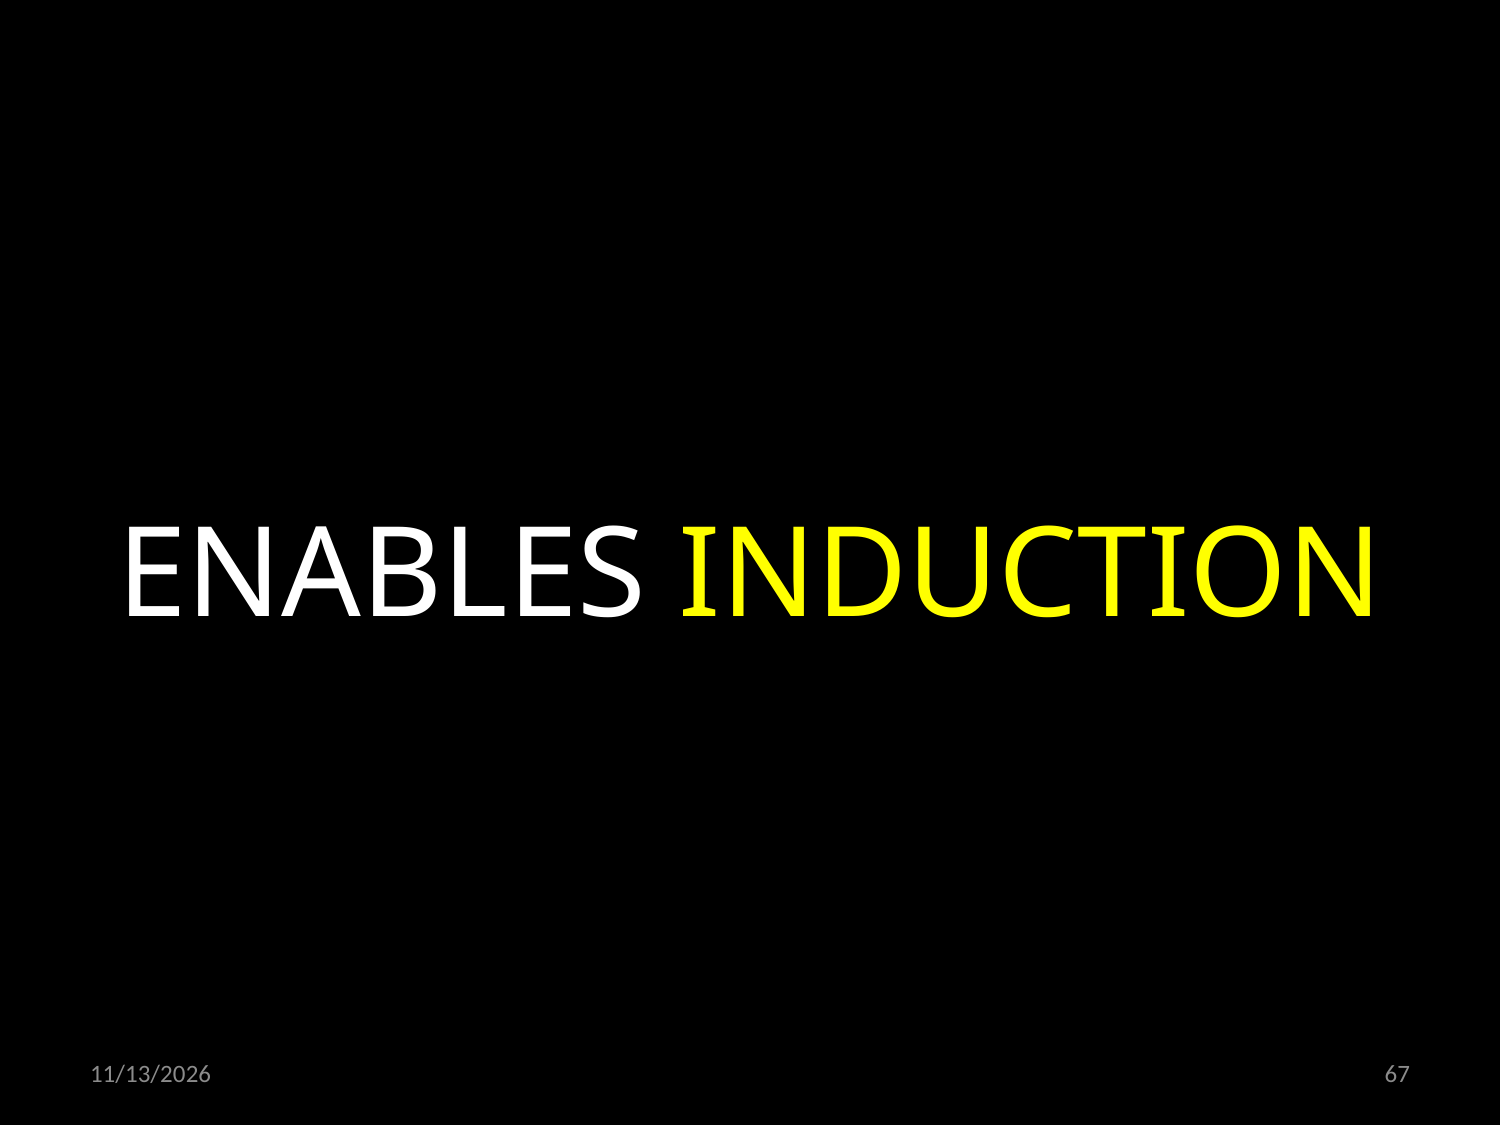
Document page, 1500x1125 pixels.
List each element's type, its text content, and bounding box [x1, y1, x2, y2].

slide_number 67 [1074, 1042, 1425, 1103]
list ENABLES INDUCTION [0, 484, 1500, 586]
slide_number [75, 1042, 425, 1103]
